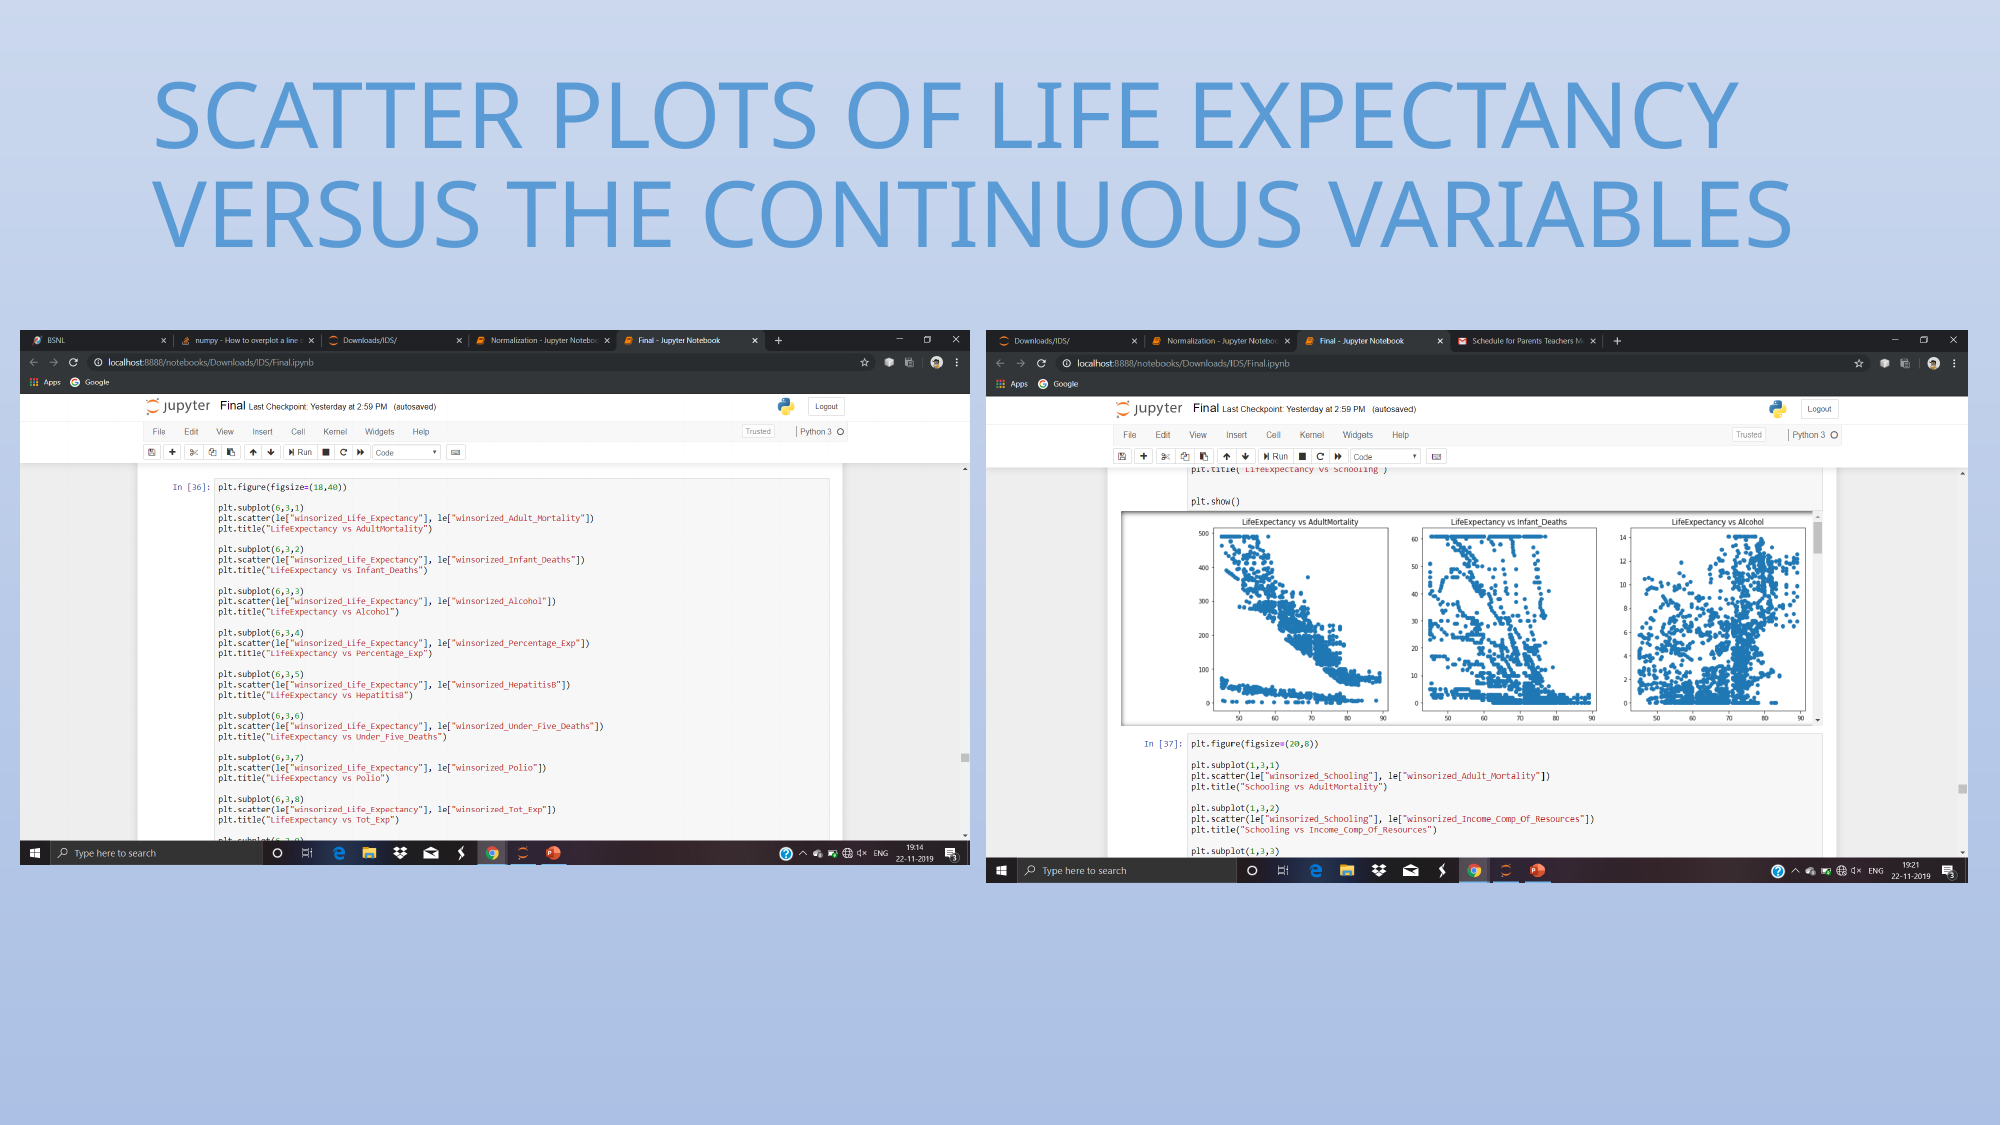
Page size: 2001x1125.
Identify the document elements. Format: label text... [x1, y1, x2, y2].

title SCATTER PLOTS OF LIFE EXPECTANCY VERSUS THE CONTINUOUS VARIABLES [137, 59, 1863, 278]
picture [986, 330, 1968, 883]
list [20, 330, 970, 865]
